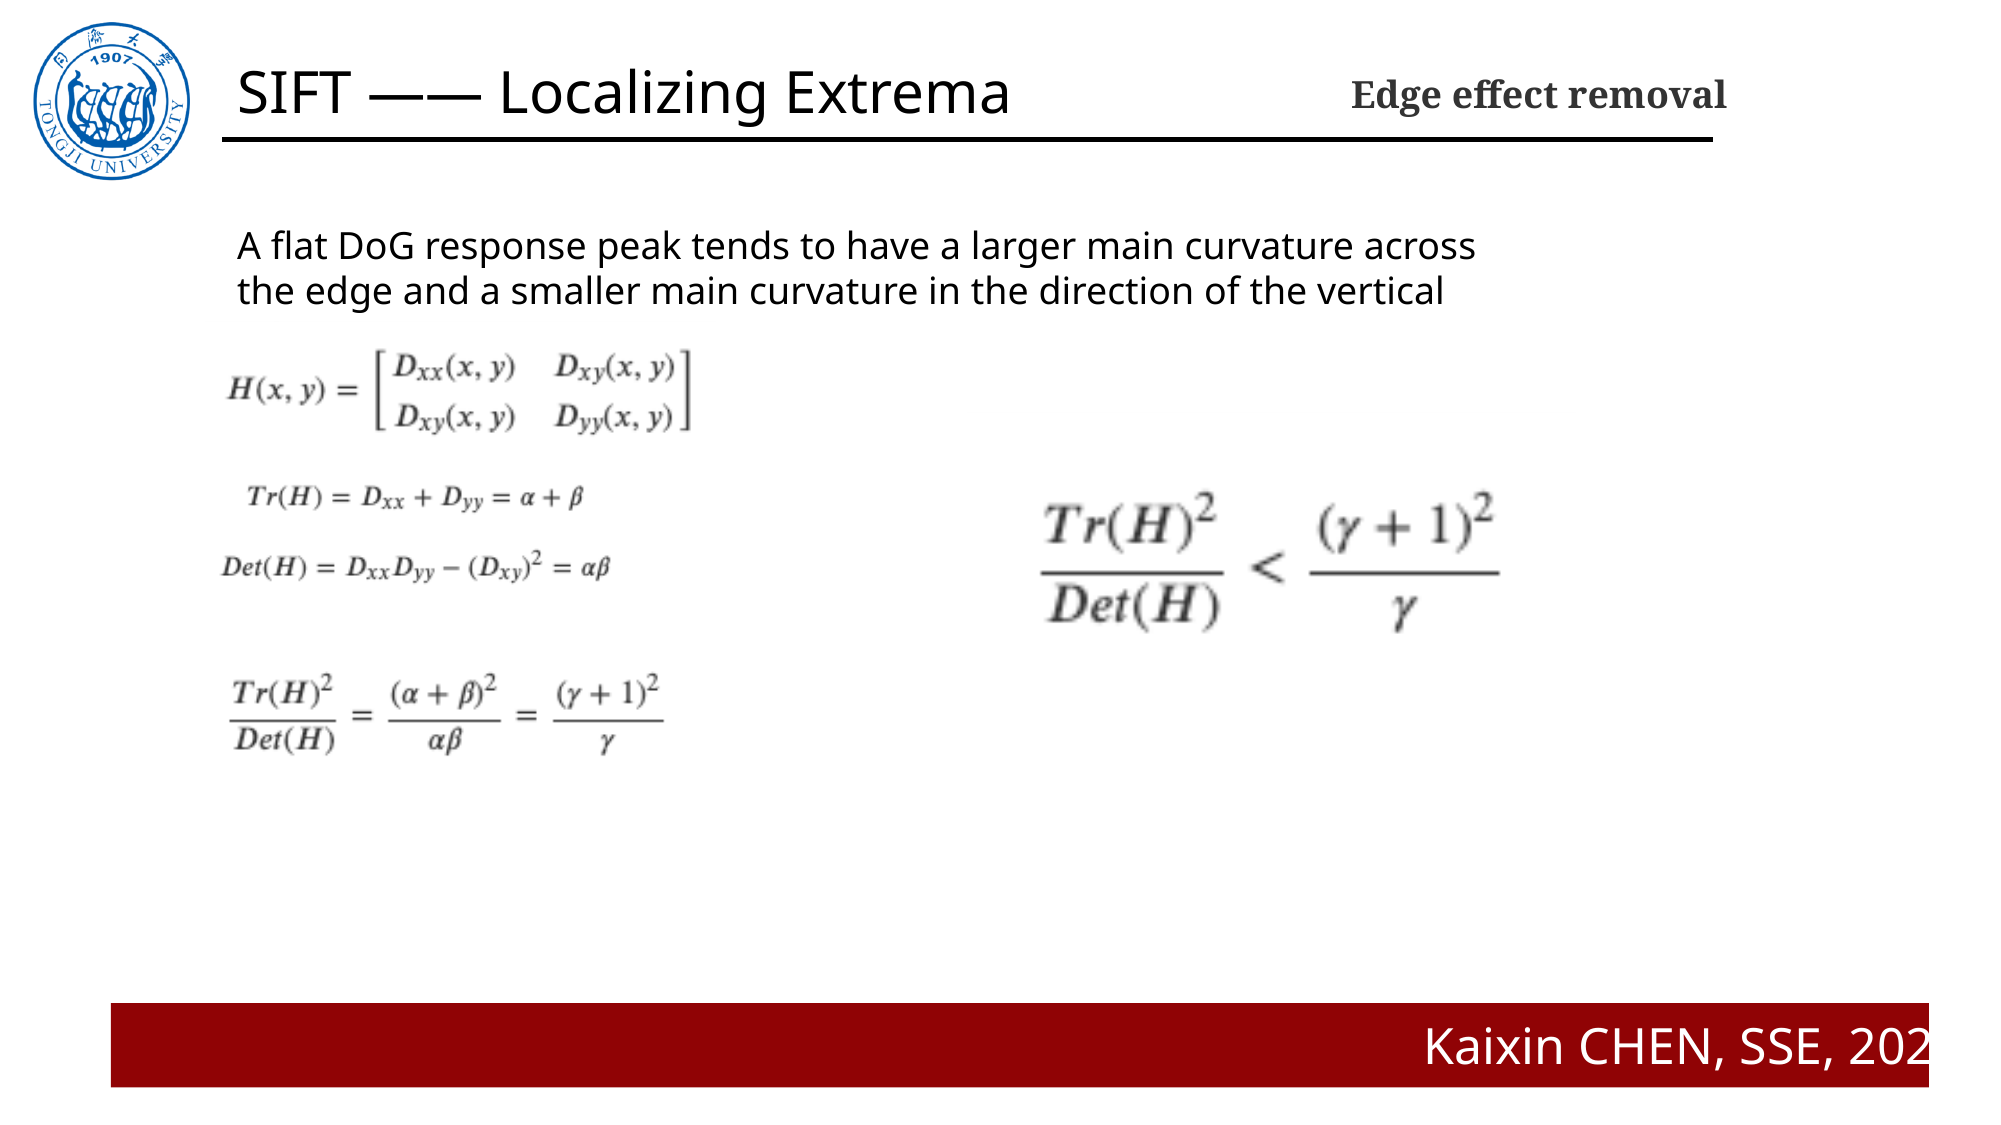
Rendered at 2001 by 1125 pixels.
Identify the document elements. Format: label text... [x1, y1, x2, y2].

title SIFT —— Localizing Extrema [222, 22, 1129, 167]
text_box Kaixin CHEN, SSE, 2020 [1408, 1014, 2000, 1123]
text_box A flat DoG response peak tends to have a larger main curvature across the edge and a smaller main curvature in the direction of the vertical edge. [222, 214, 1540, 365]
picture [186, 320, 716, 603]
picture [967, 411, 1576, 677]
picture [32, 22, 190, 181]
picture [205, 649, 729, 776]
text_box Edge effect removal [1336, 64, 1743, 124]
